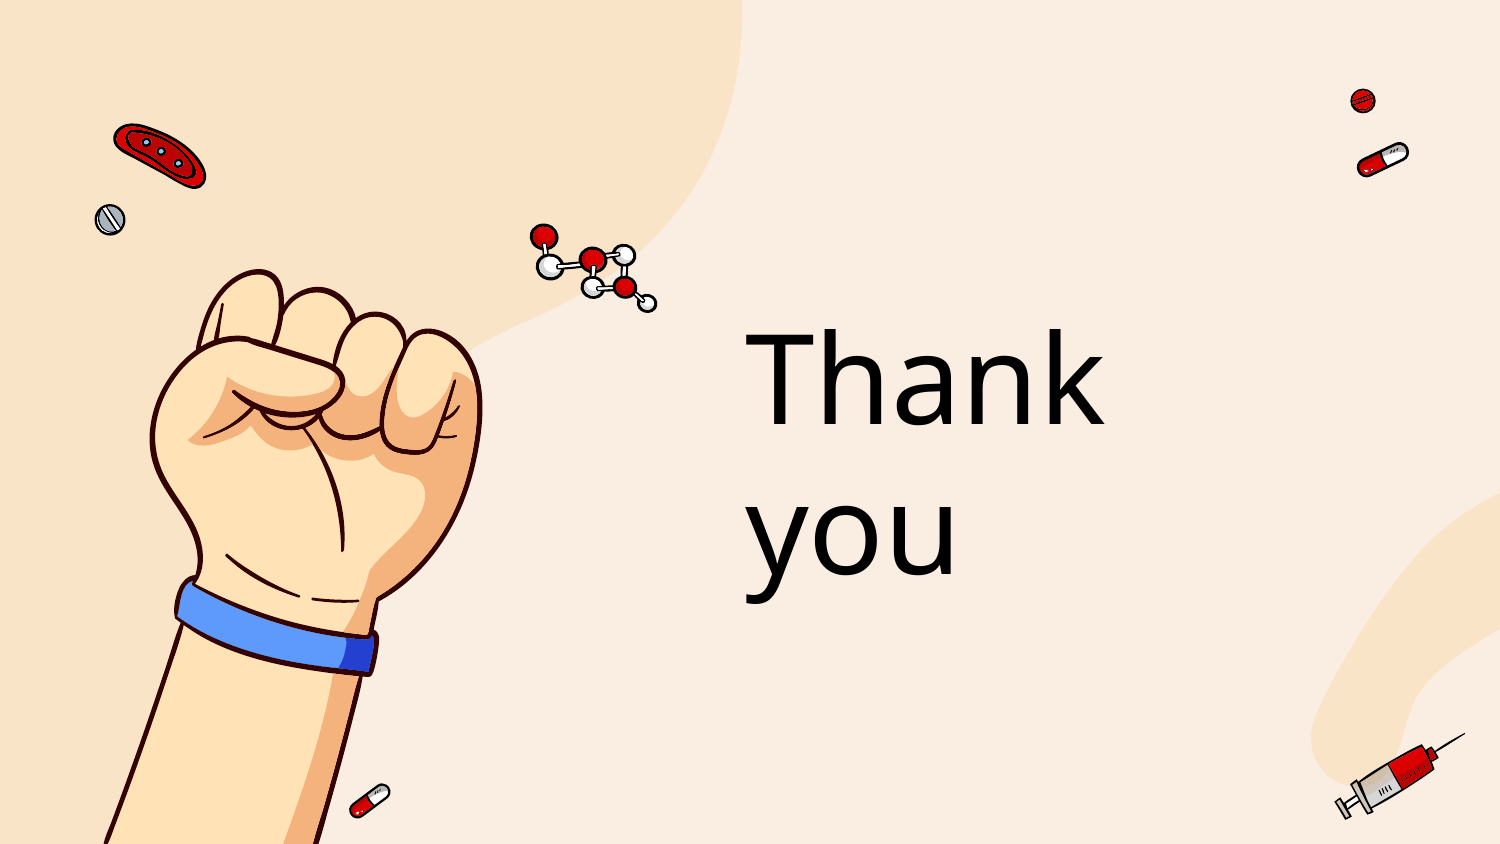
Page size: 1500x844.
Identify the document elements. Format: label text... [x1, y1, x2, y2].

title Thank you [730, 379, 1304, 441]
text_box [1365, 132, 1400, 187]
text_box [107, 131, 214, 178]
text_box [1334, 732, 1466, 821]
picture [729, 442, 1326, 680]
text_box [522, 236, 666, 299]
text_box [355, 777, 384, 824]
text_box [102, 268, 485, 844]
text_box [92, 204, 128, 236]
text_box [1350, 88, 1376, 114]
